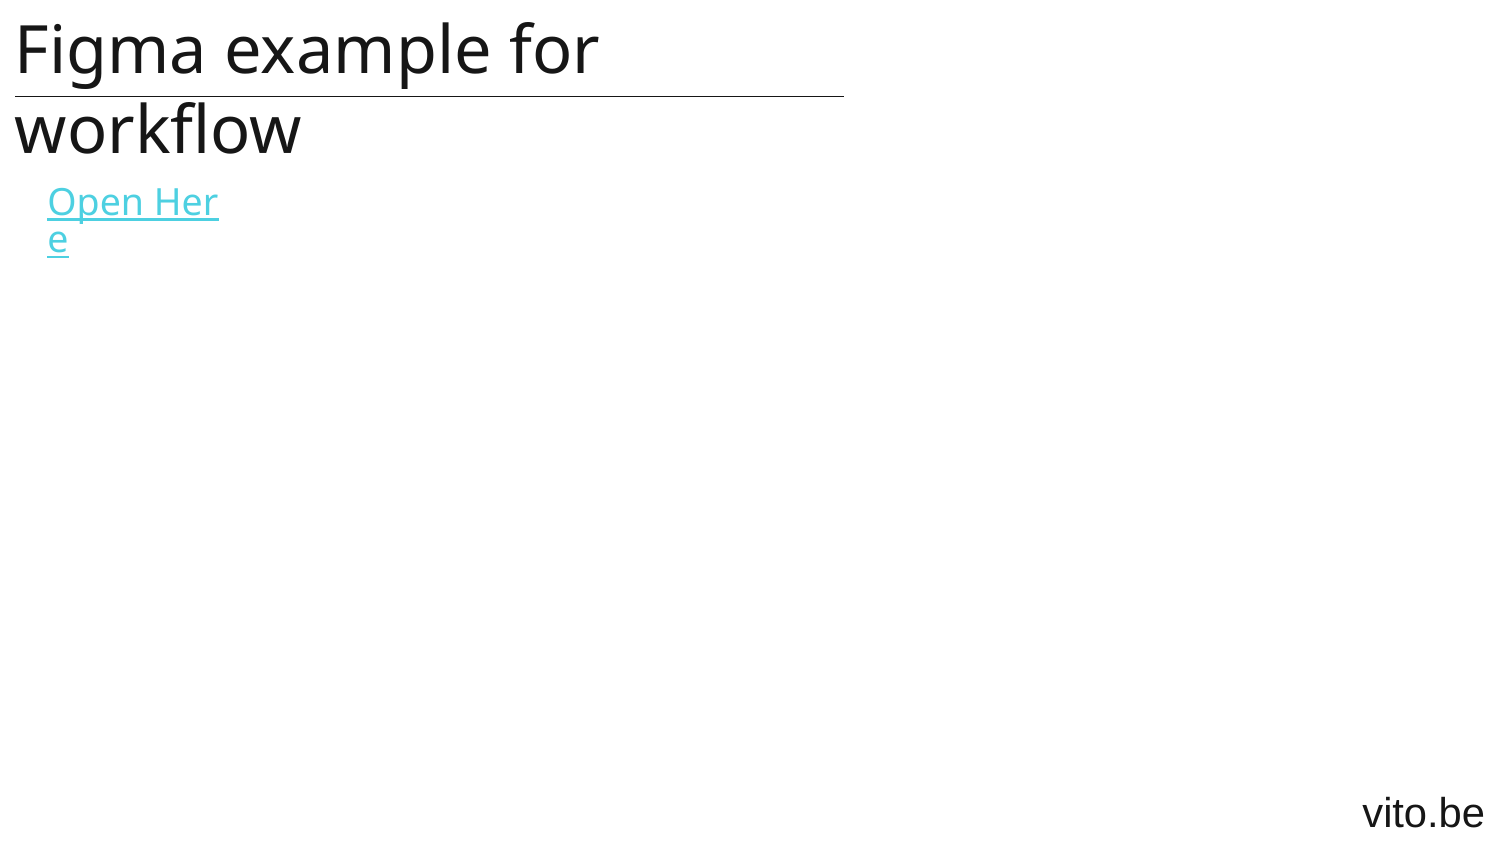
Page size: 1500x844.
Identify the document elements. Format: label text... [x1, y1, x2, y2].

text_box Open Here [32, 170, 243, 237]
text_box Figma example for workflow [0, 0, 844, 175]
text_box vito.be [1346, 778, 1500, 843]
